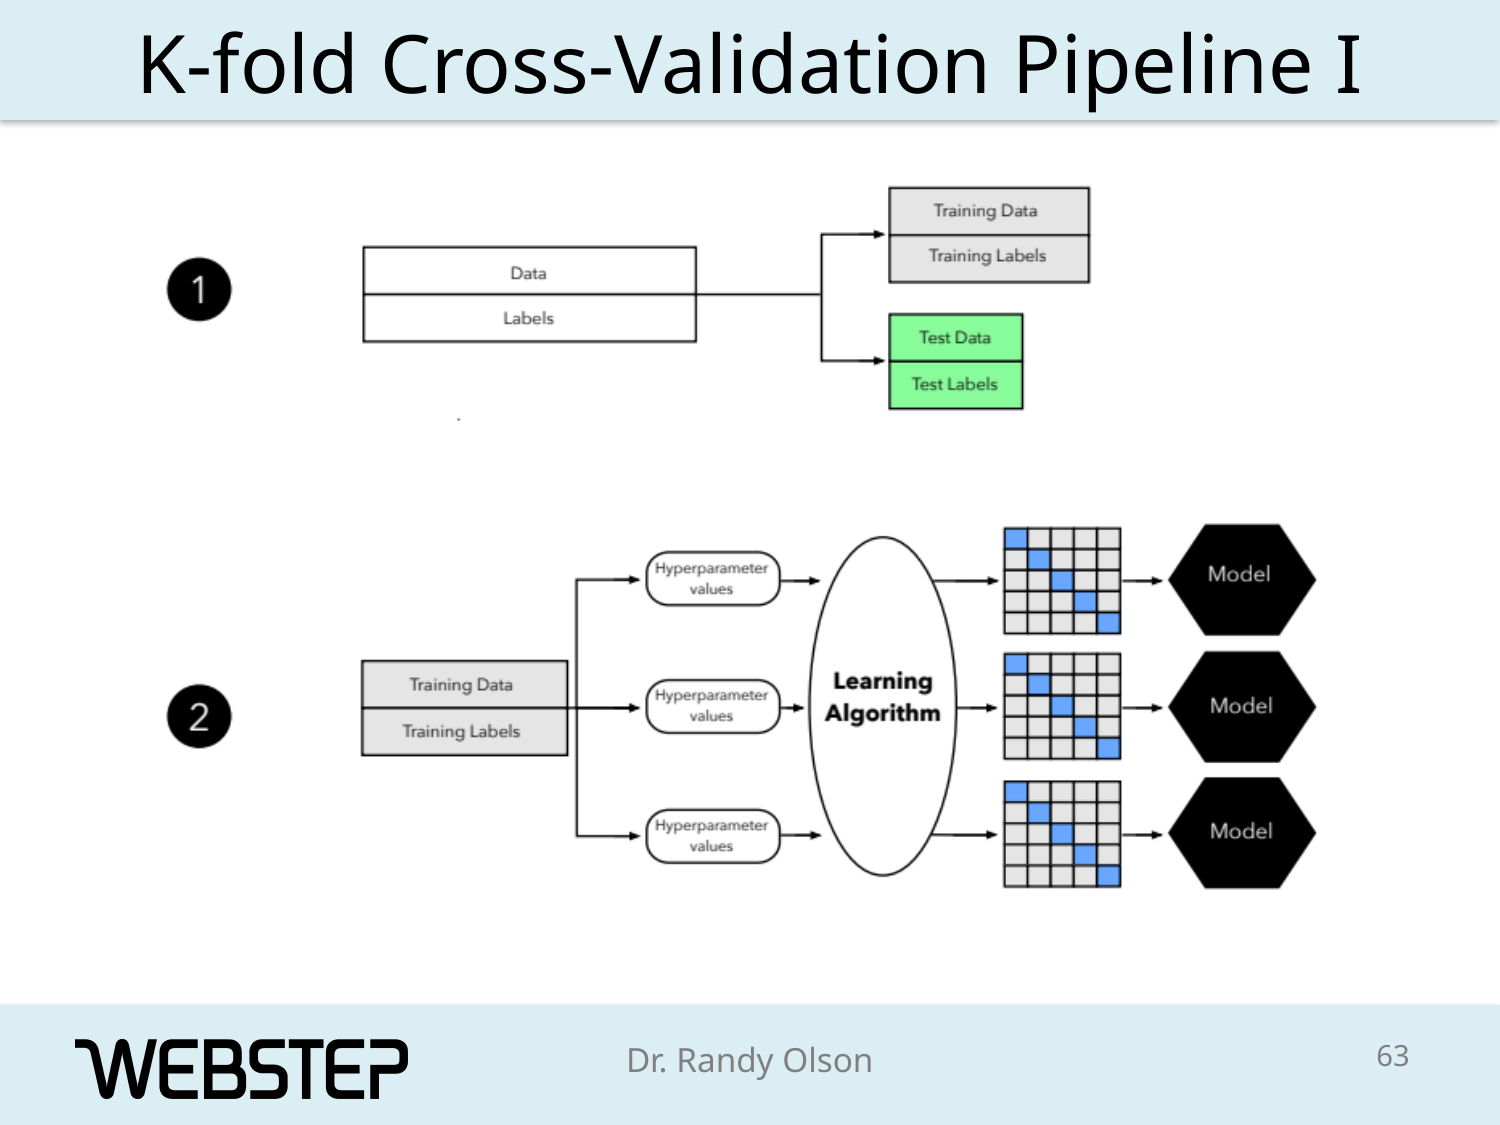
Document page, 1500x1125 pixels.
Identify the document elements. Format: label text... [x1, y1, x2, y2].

title K-fold Cross-Validation Pipeline I [75, 0, 1425, 155]
slide_number 63 [1310, 1026, 1425, 1088]
picture [74, 154, 1384, 954]
picture [75, 1039, 408, 1099]
